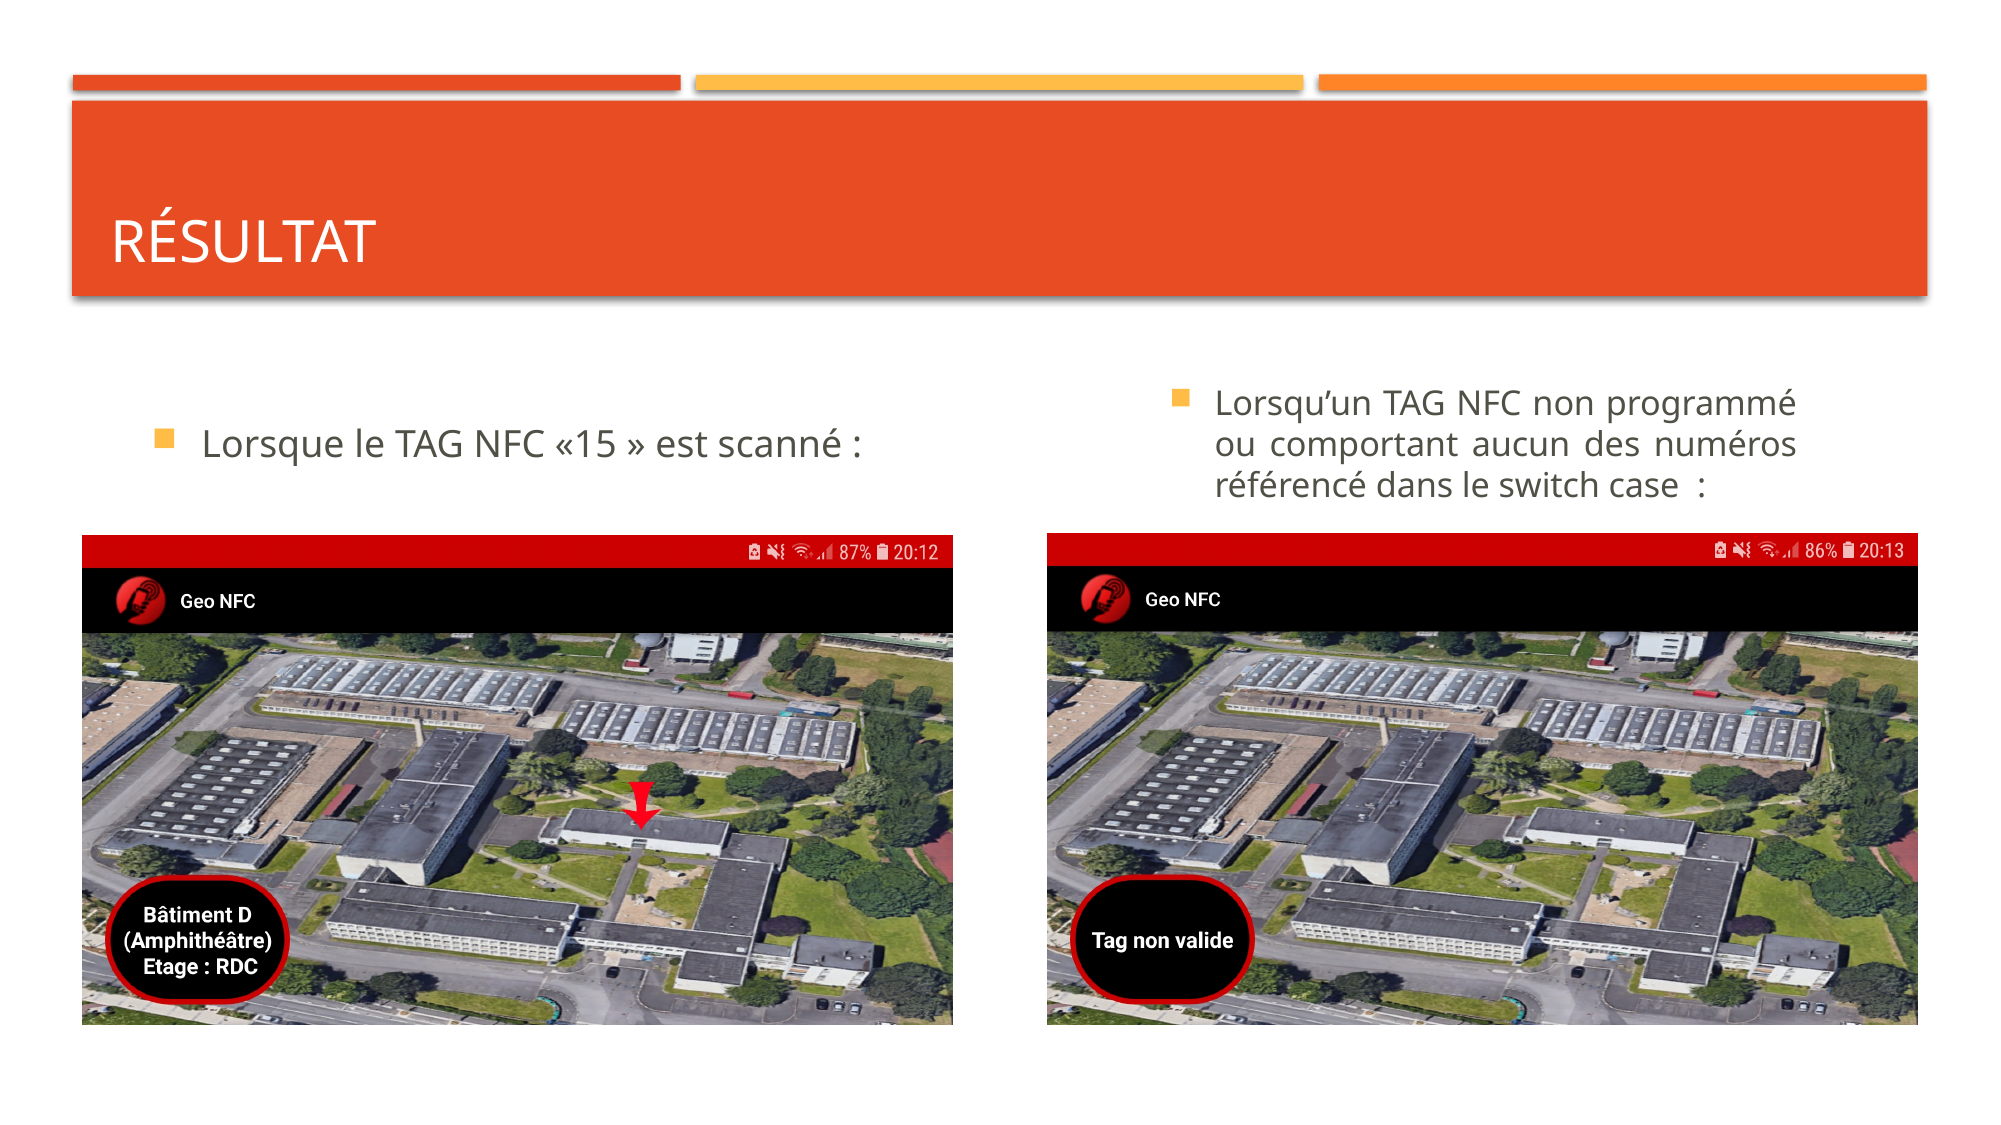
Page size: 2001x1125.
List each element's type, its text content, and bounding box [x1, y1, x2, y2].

picture [1046, 533, 1919, 1026]
text_box Lorsque le TAG NFC «15 » est scanné : [136, 382, 899, 503]
text_box Lorsqu’un TAG NFC non programmé ou comportant aucun des numéros référencé dans le switch case : [1153, 359, 1812, 526]
picture [81, 534, 954, 1026]
title Résultat [95, 115, 1905, 282]
